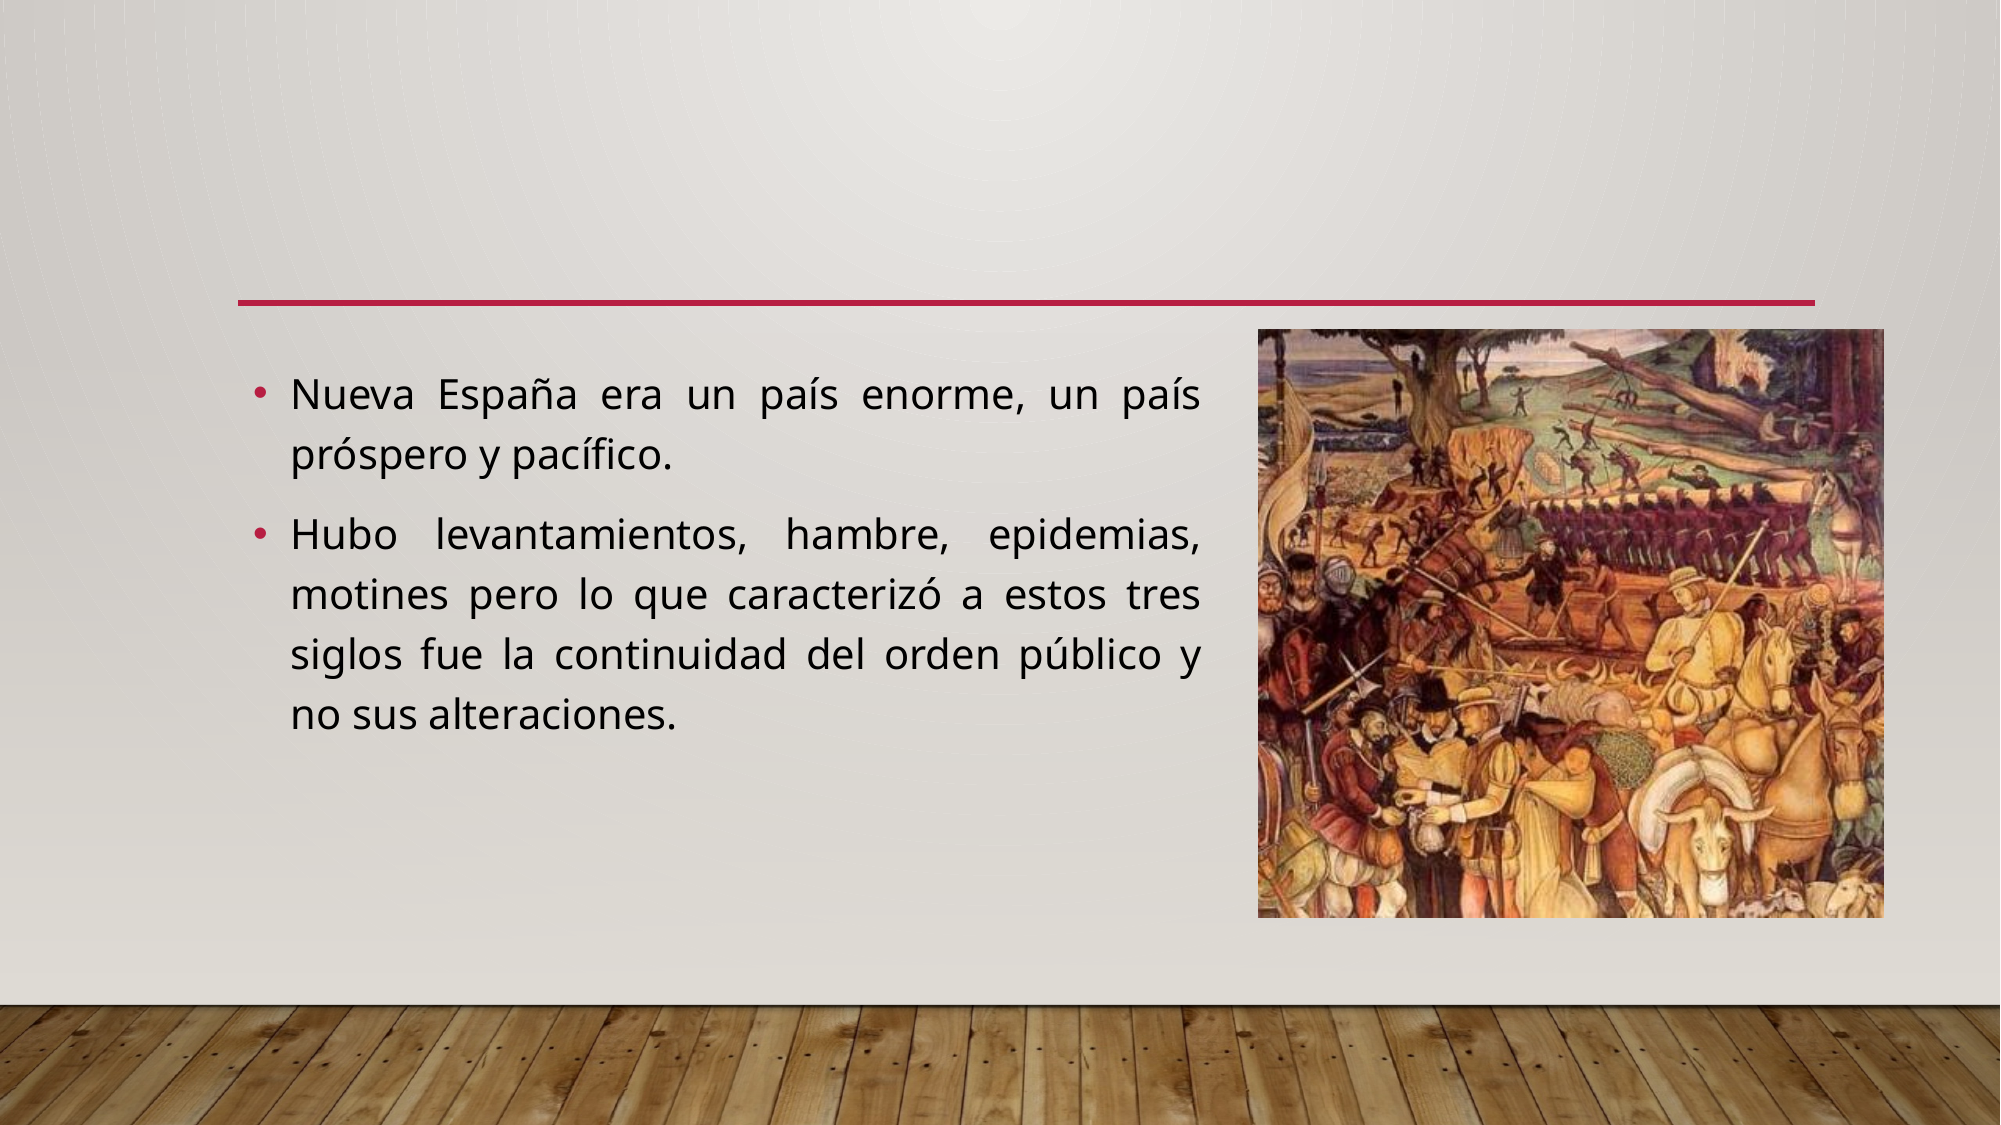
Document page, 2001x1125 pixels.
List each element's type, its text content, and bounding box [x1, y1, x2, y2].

picture [0, 1005, 2000, 1125]
list Nueva España era un país enorme, un país próspero y pacífico. Hubo levantamientos, hambre, epidemias, motines pero lo que caracterizó a estos tres siglos fue la continuidad del orden público y no sus alteraciones. [238, 350, 1218, 897]
picture [1257, 329, 1884, 918]
